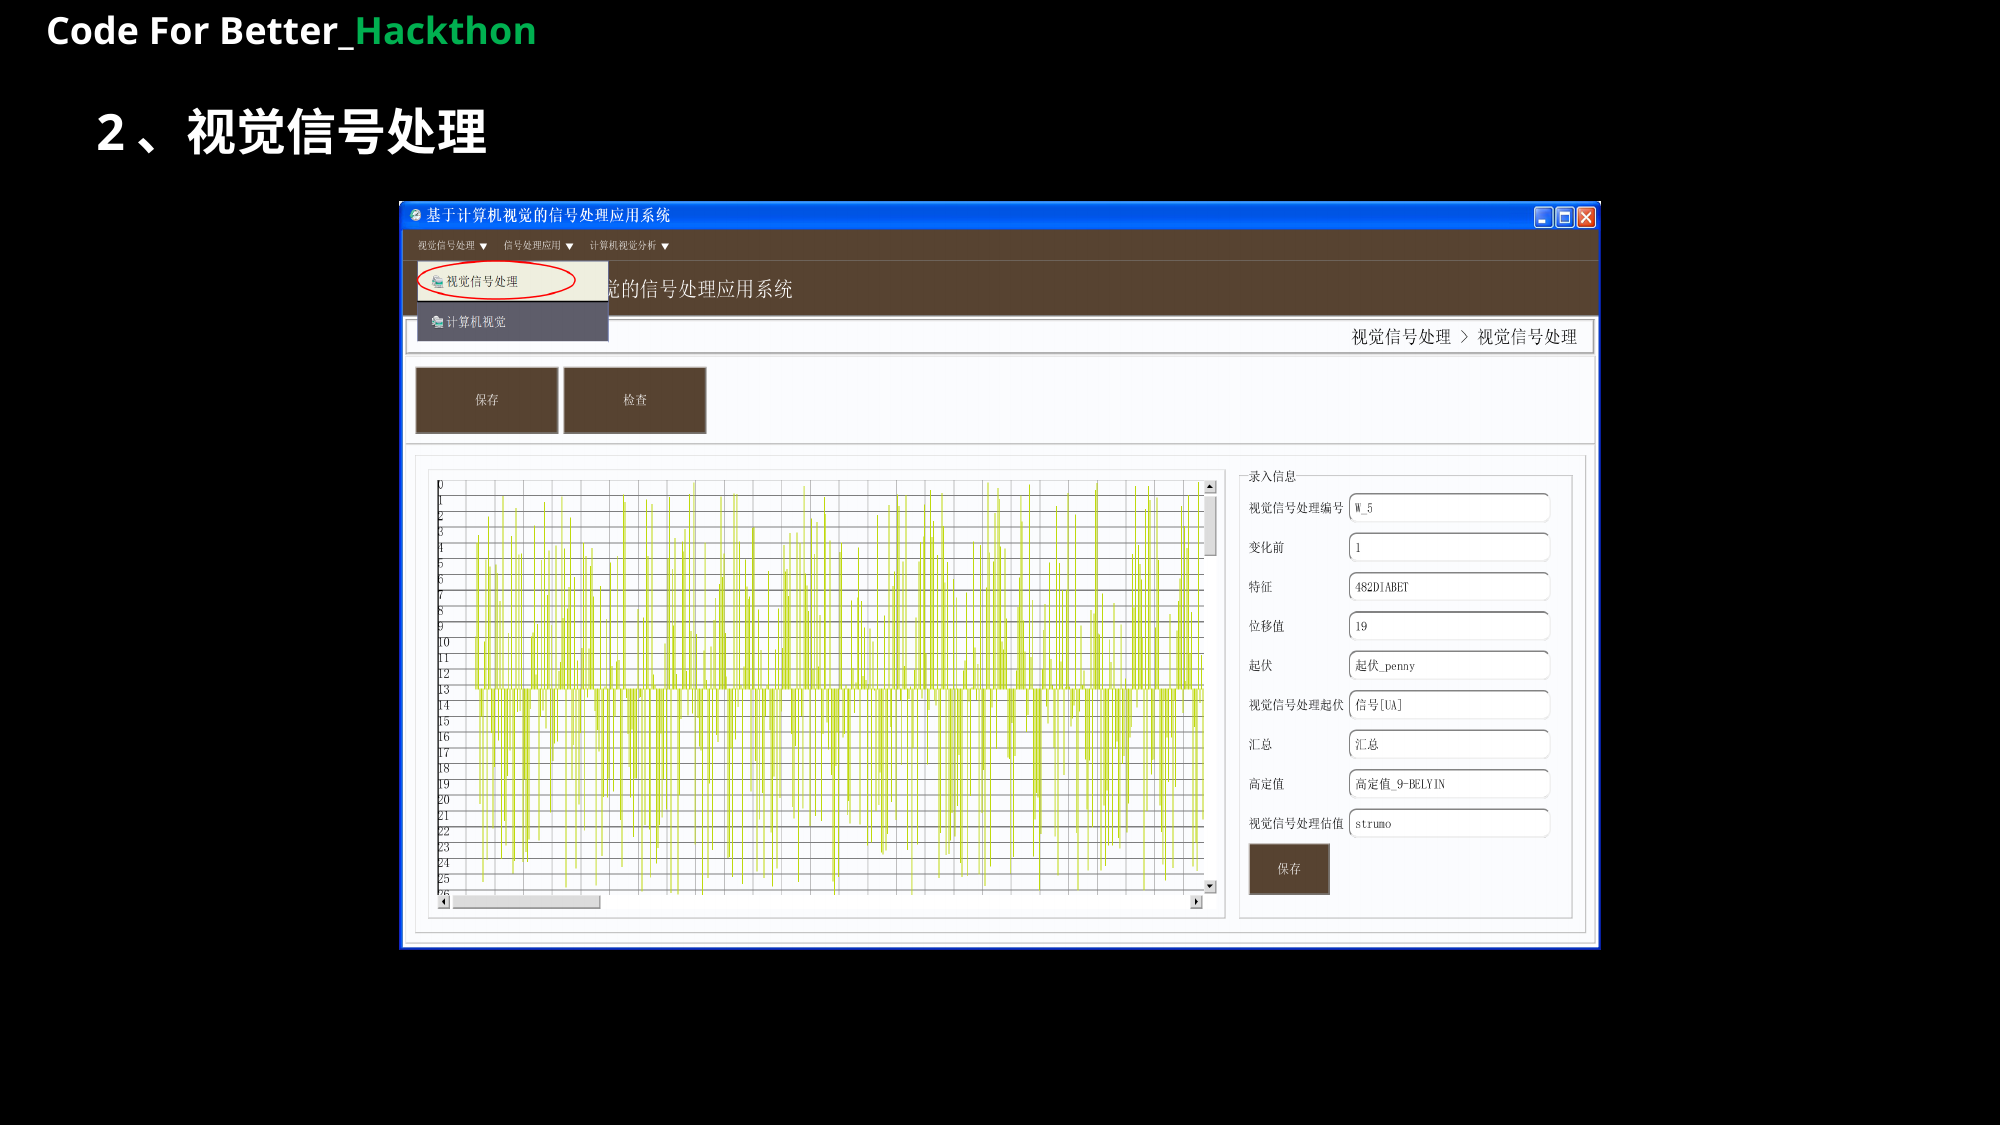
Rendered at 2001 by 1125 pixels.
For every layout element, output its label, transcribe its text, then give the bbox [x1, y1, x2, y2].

text_box Code For Better_Hackthon [0, 0, 584, 60]
text_box 2、视觉信号处理 [0, 92, 781, 168]
picture [399, 200, 1601, 950]
